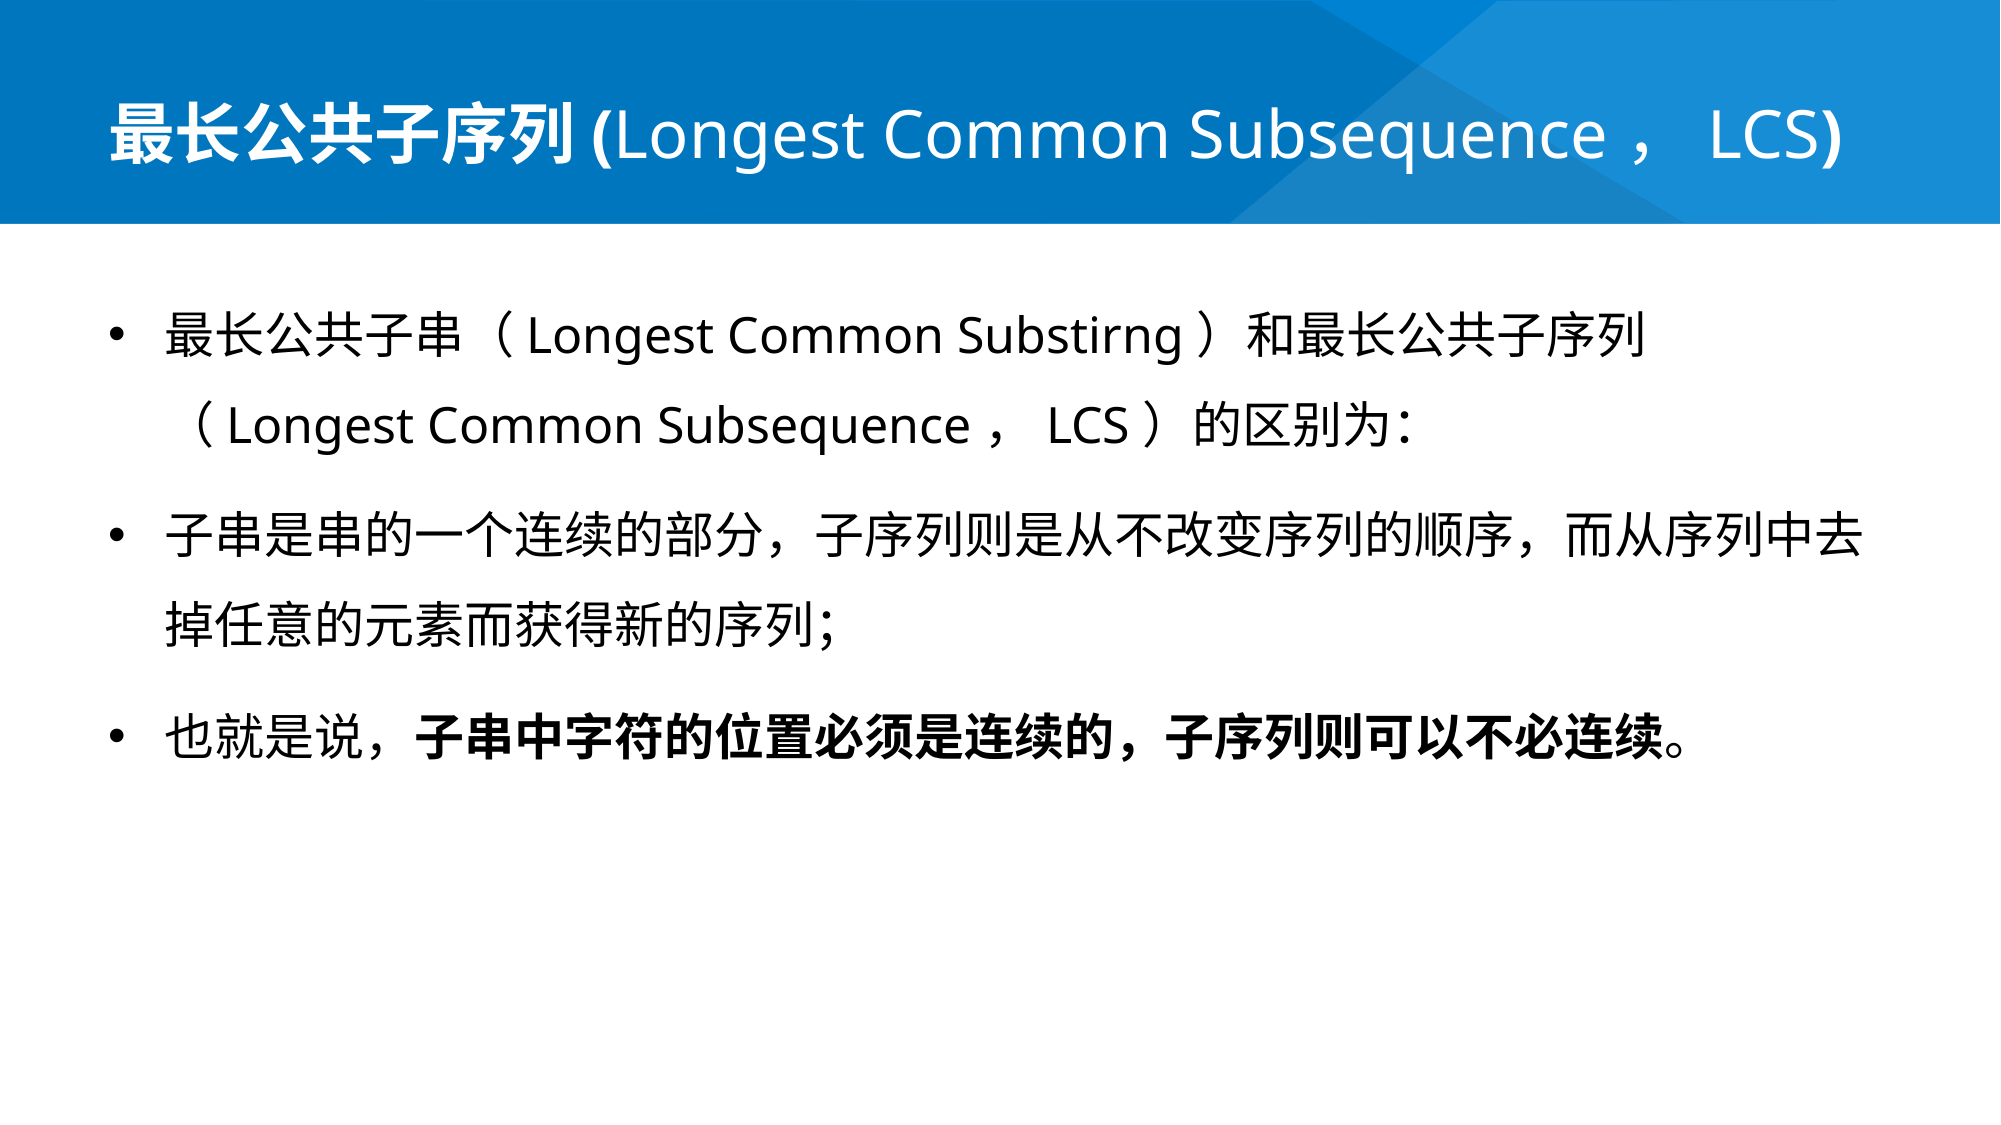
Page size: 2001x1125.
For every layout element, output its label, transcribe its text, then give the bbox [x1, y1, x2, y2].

list 最长公共子串（Longest Common Substirng）和最长公共子序列（Longest Common Subsequence，LCS）的区别为： 子串是串的一个连续的部分，子序列则是从不改变序列的顺序，而从序列中去掉任意的元素而获得新的序列； 也就是说，子串中字符的位置必须是连续的，子序列则可以不必连续。 [93, 265, 1907, 1031]
list 最长公共子序列(Longest Common Subsequence，LCS) [93, 93, 1907, 186]
